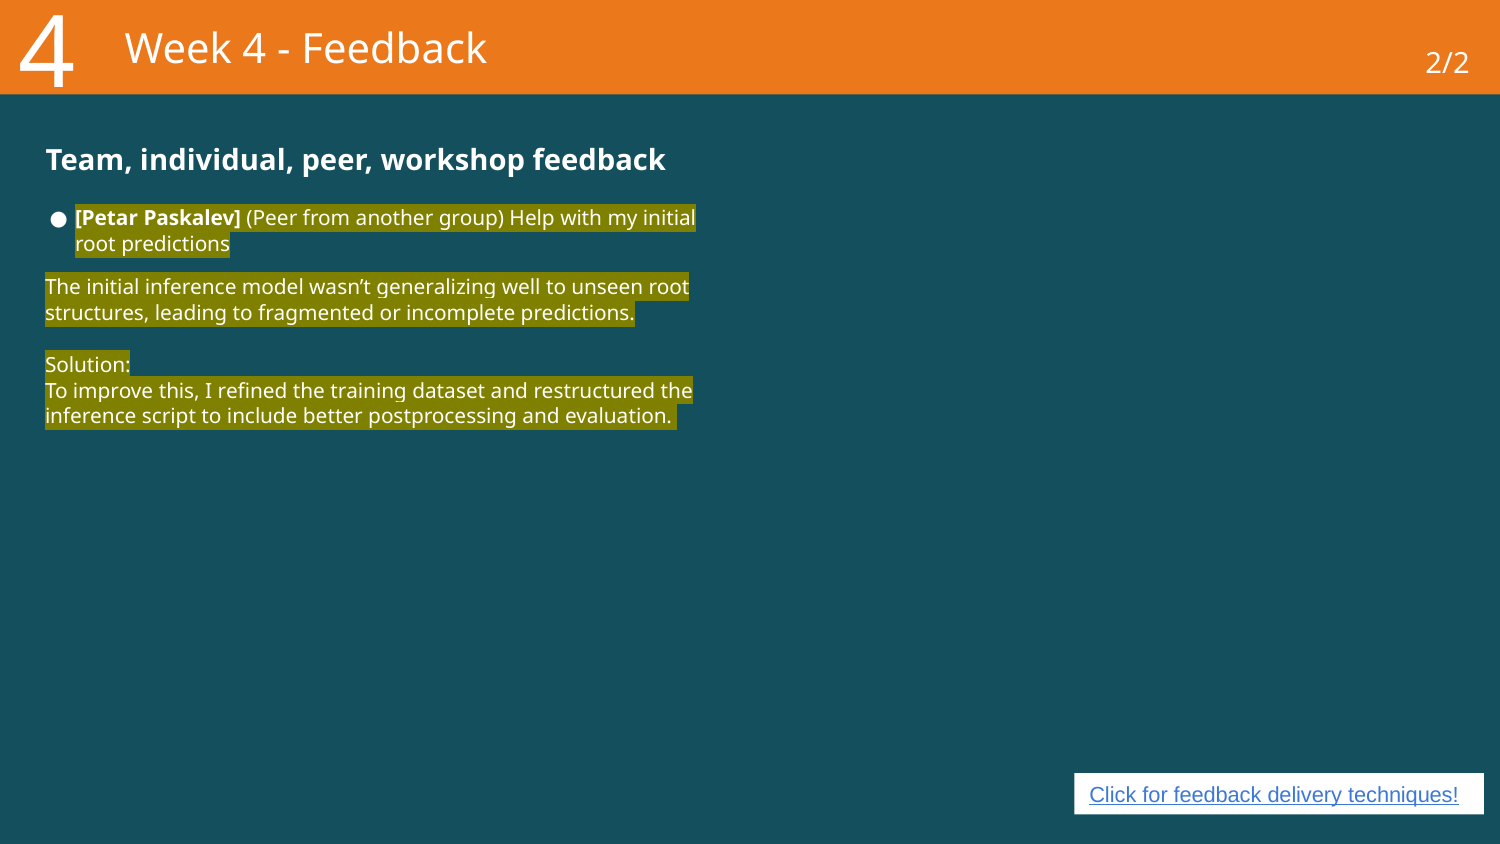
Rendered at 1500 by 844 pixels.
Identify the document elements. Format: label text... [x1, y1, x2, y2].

title Week 4 - Feedback [109, 0, 1010, 94]
title 4 [0, 0, 95, 94]
text_box Click for feedback delivery techniques! [1074, 773, 1484, 815]
list [Petar Paskalev] (Peer from another group) Help with my initial root predictions The initial inference model wasn’t generalizing well to unseen root structures, leading to fragmented or incomplete predictions. Solution: To improve this, I refined the training dataset and restructured the inference script to include better postprocessing and evaluation. [30, 189, 735, 815]
subtitle Team, individual, peer, workshop feedback [30, 124, 735, 189]
title 2/2 [1159, 0, 1485, 95]
